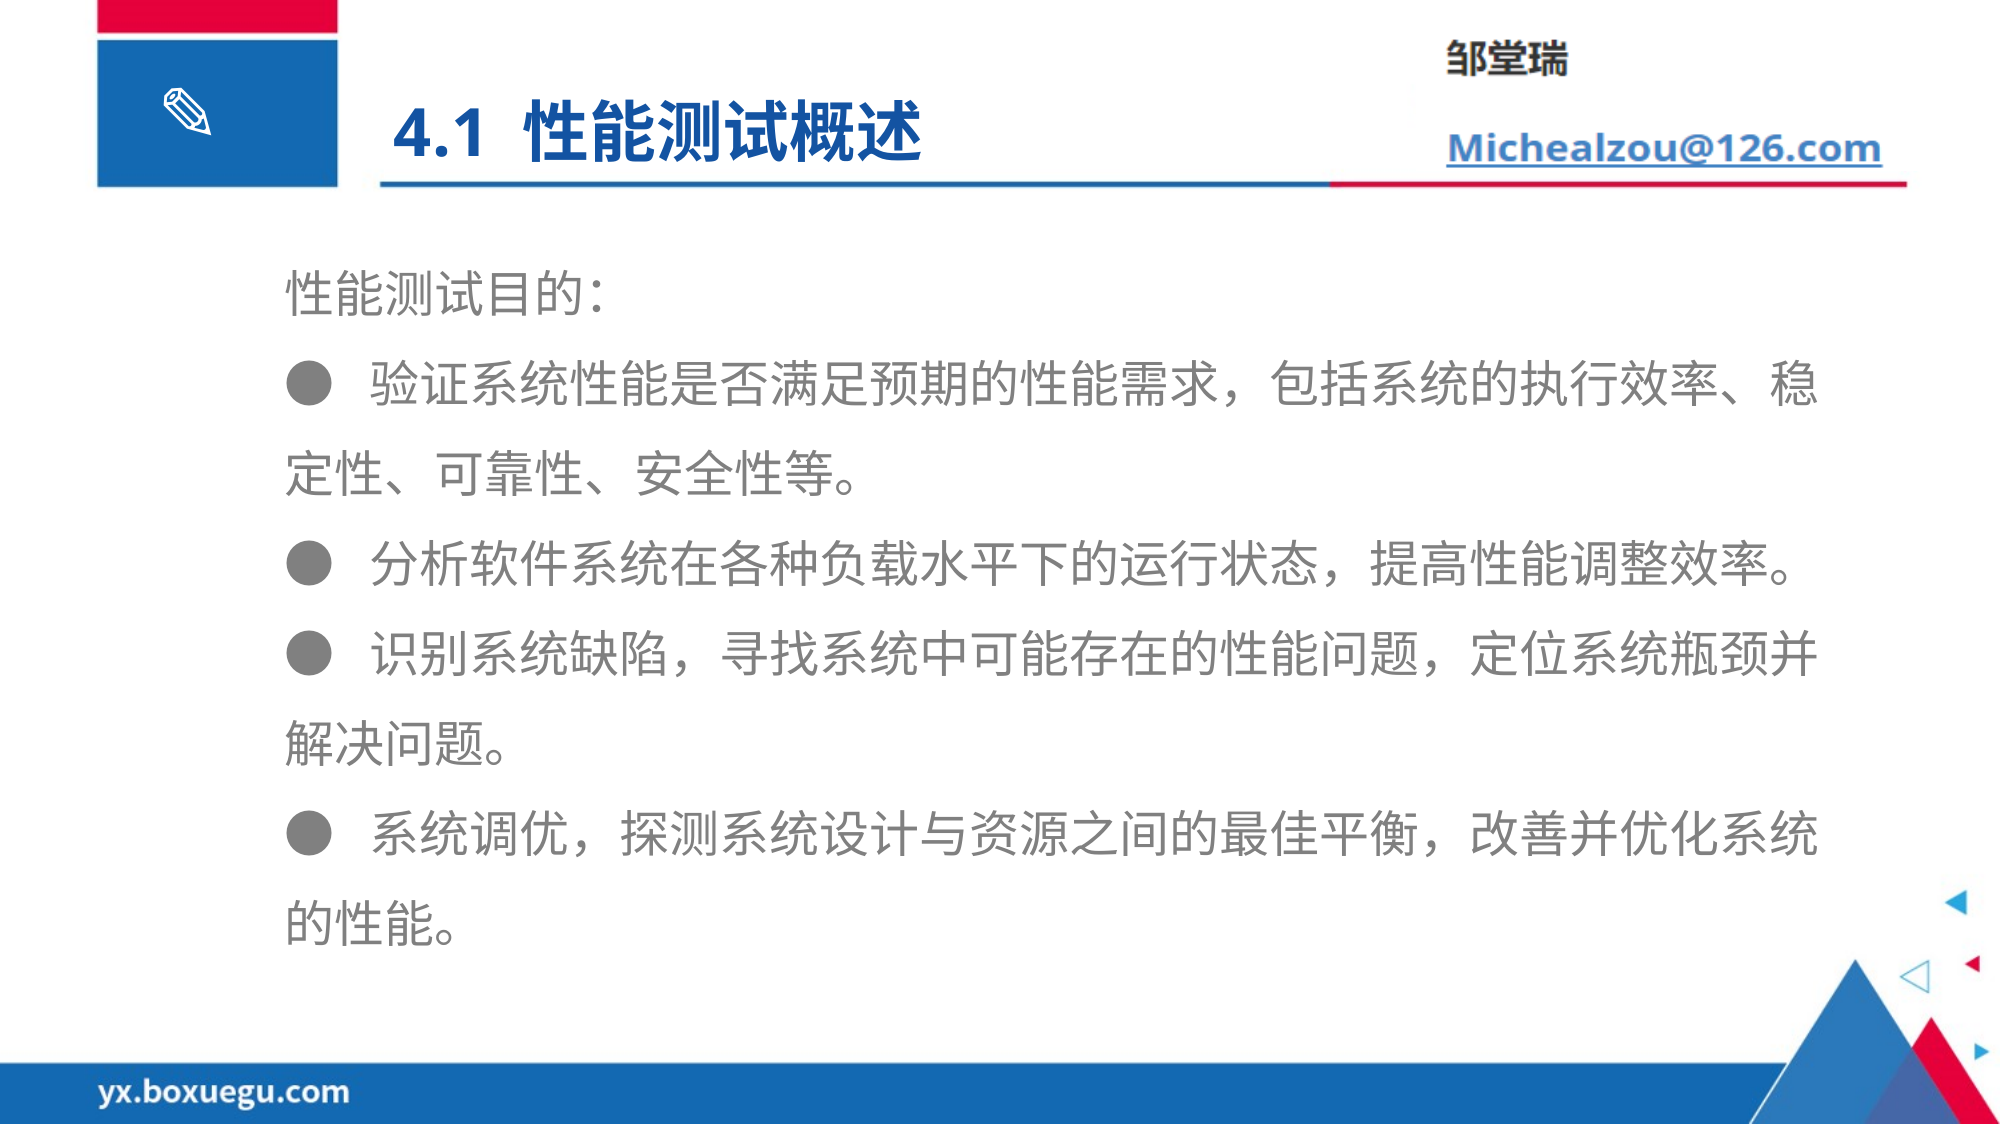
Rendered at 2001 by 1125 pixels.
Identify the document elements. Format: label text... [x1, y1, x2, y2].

text_box 4.1 性能测试概述 [379, 82, 1139, 177]
picture [0, 0, 2000, 1124]
text_box 性能测试目的： ● 验证系统性能是否满足预期的性能需求，包括系统的执行效率、稳定性、可靠性、安全性等。 ● 分析软件系统在各种负载水平下的运行状态，提高性能调整效率。 ● 识别系统缺陷，寻找系统中可能存在的性能问题，定位系统瓶颈并解决问题。 ● 系统调优，探测系统设计与资源之间的最佳平衡，改善并优化系统的性能。 [270, 225, 1865, 872]
